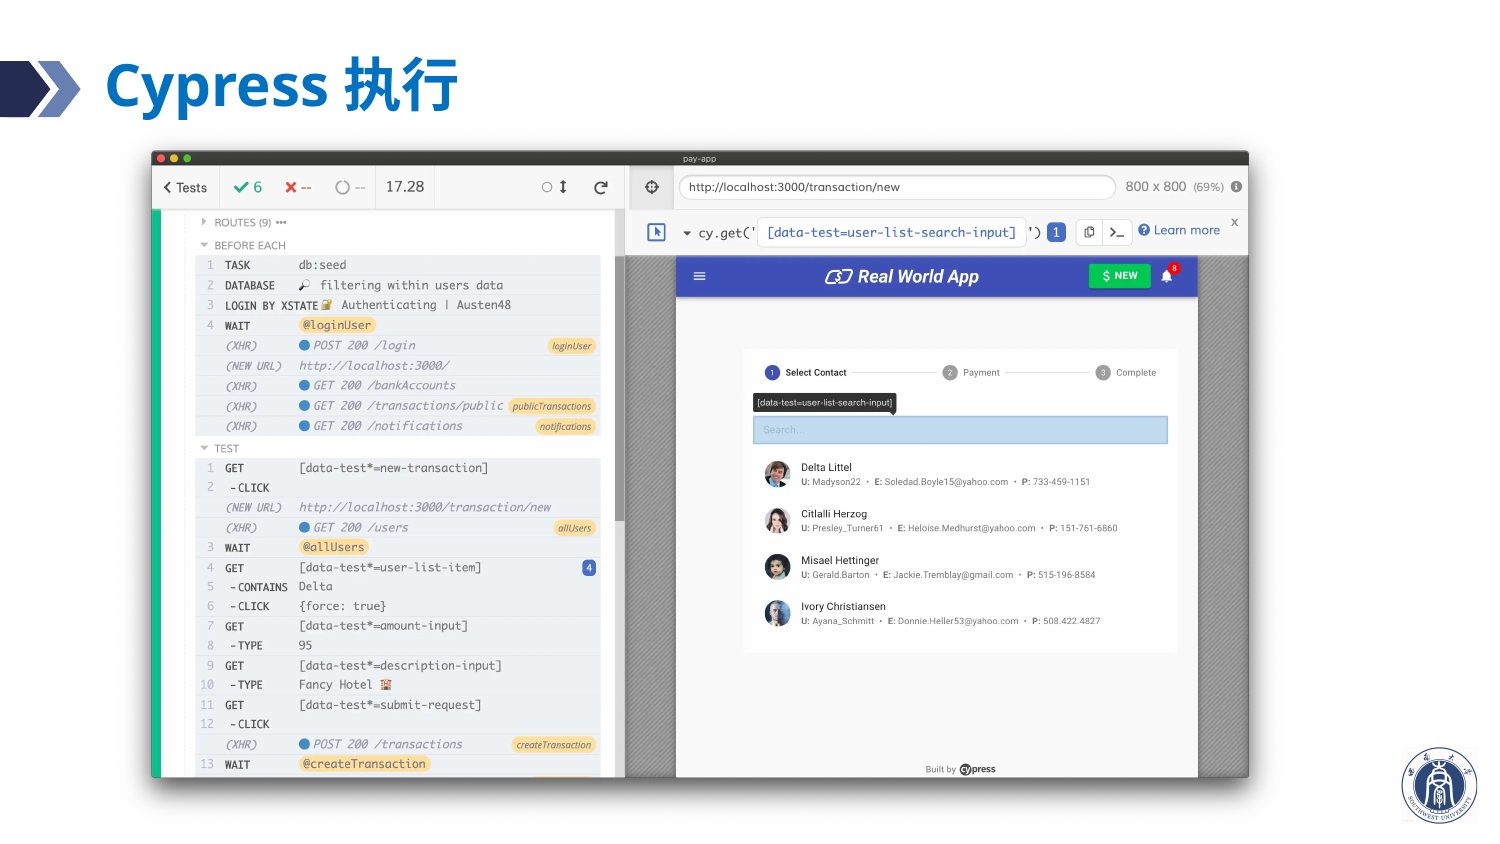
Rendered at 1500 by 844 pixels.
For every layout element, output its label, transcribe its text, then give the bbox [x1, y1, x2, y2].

picture [115, 126, 1285, 826]
title Cypress执行 [89, 38, 1294, 137]
picture [1401, 747, 1478, 824]
